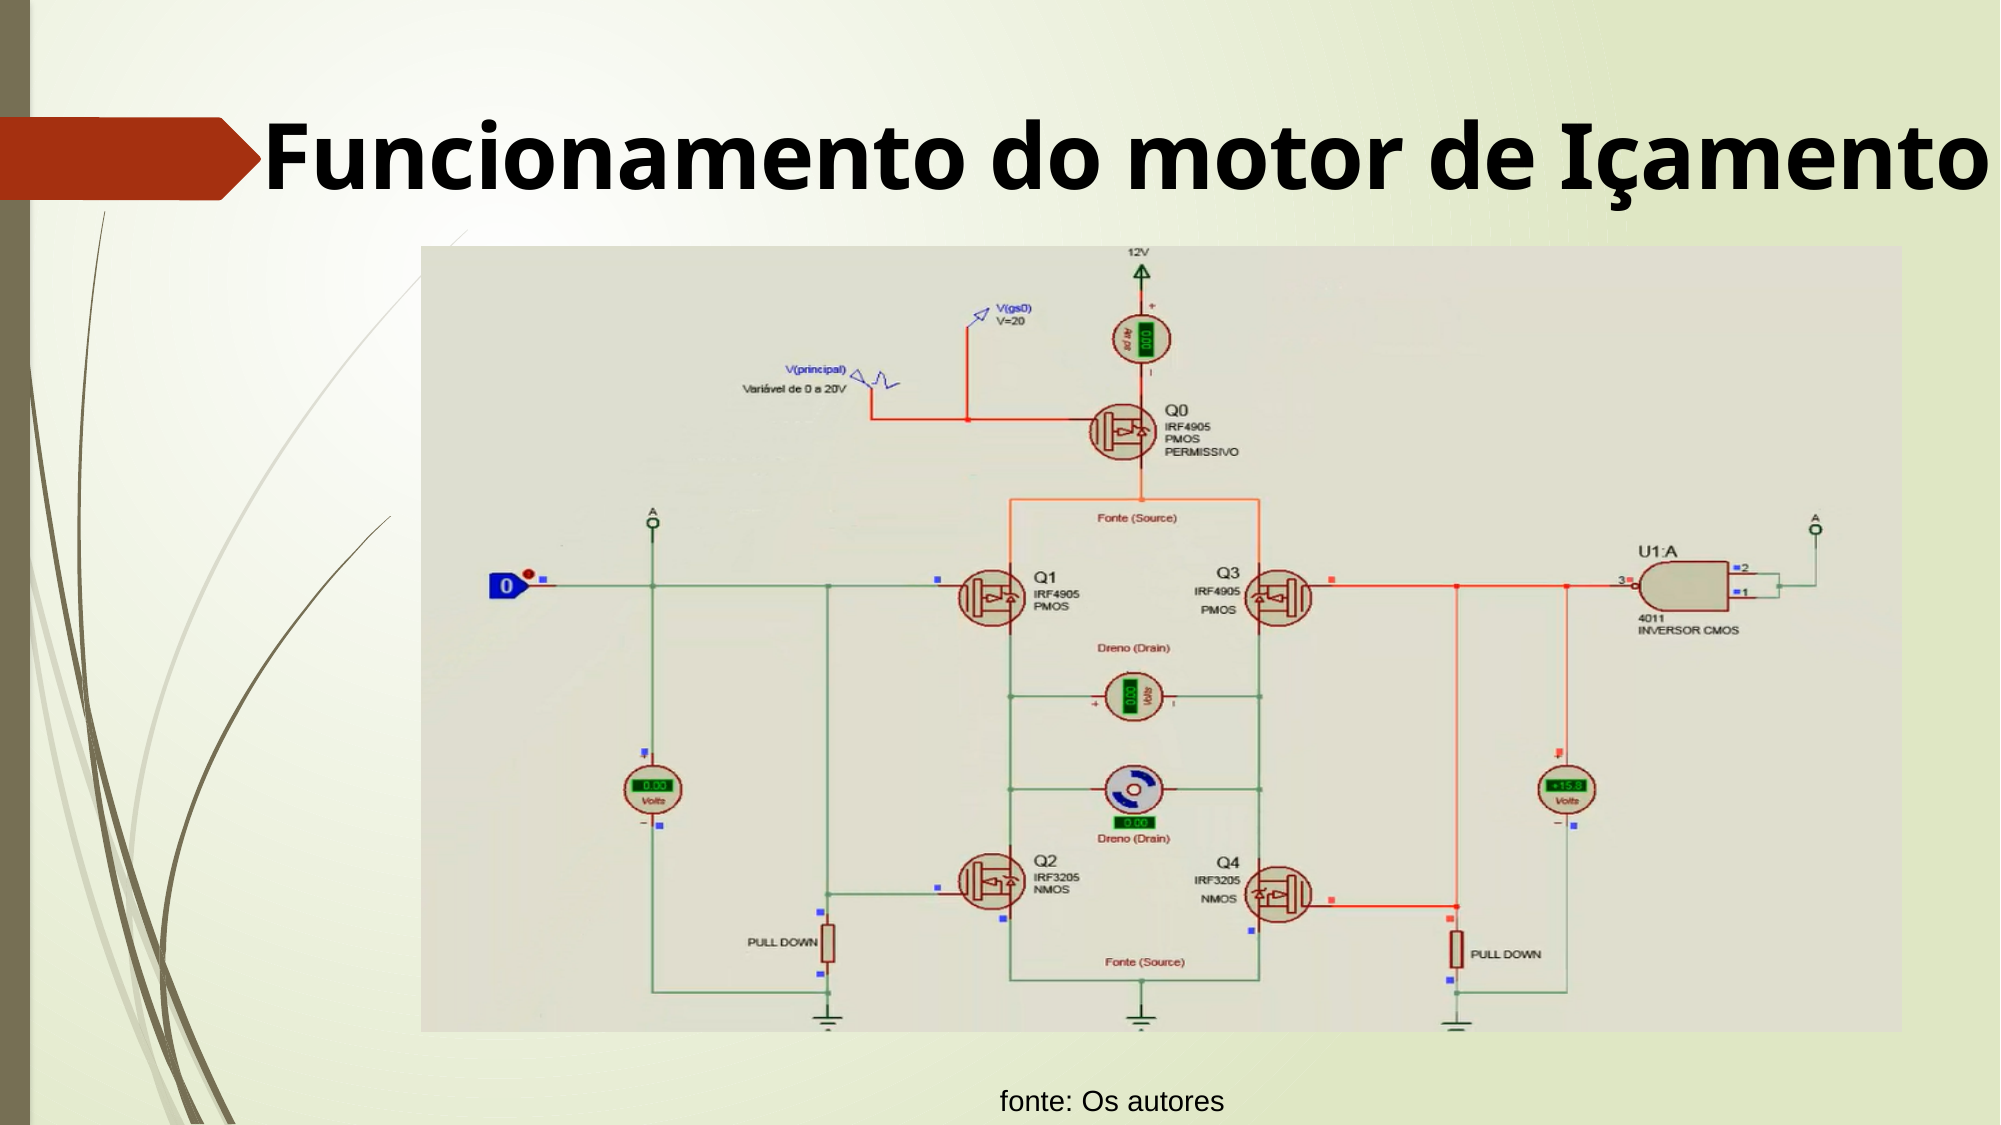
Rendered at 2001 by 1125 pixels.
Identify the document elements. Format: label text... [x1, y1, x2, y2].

text_box fonte: Os autores [605, 1074, 1620, 1125]
picture [421, 246, 1902, 1033]
text_box Funcionamento do motor de Içamento [246, 0, 2000, 218]
text_box [124, 113, 1579, 289]
